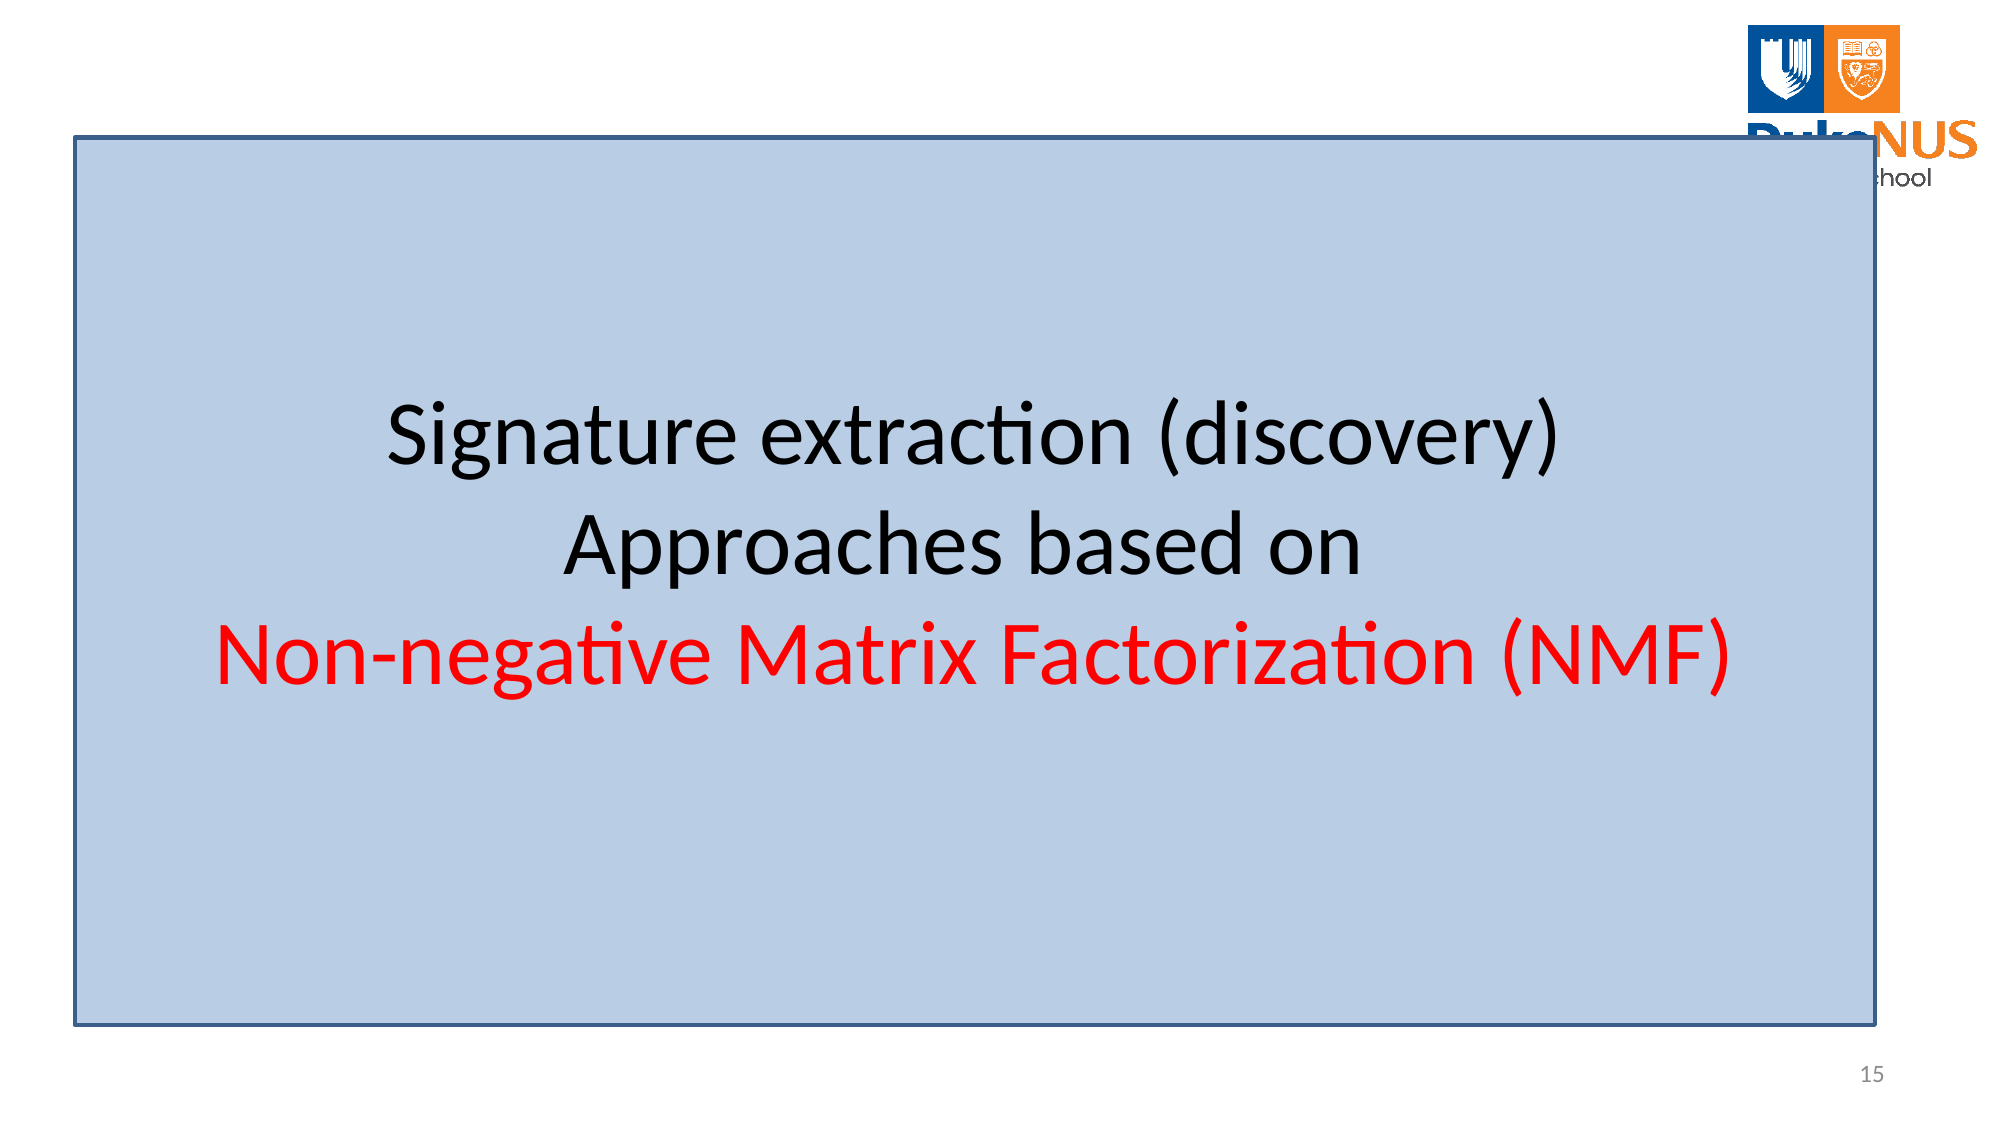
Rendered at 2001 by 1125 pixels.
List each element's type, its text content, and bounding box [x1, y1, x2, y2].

title Signature extraction (discovery) Approaches based on Non-negative Matrix Factorization (NMF) [75, 312, 1875, 763]
slide_number 15 [1433, 1042, 1900, 1103]
text_box [73, 135, 1877, 1027]
picture [1737, 12, 1978, 189]
